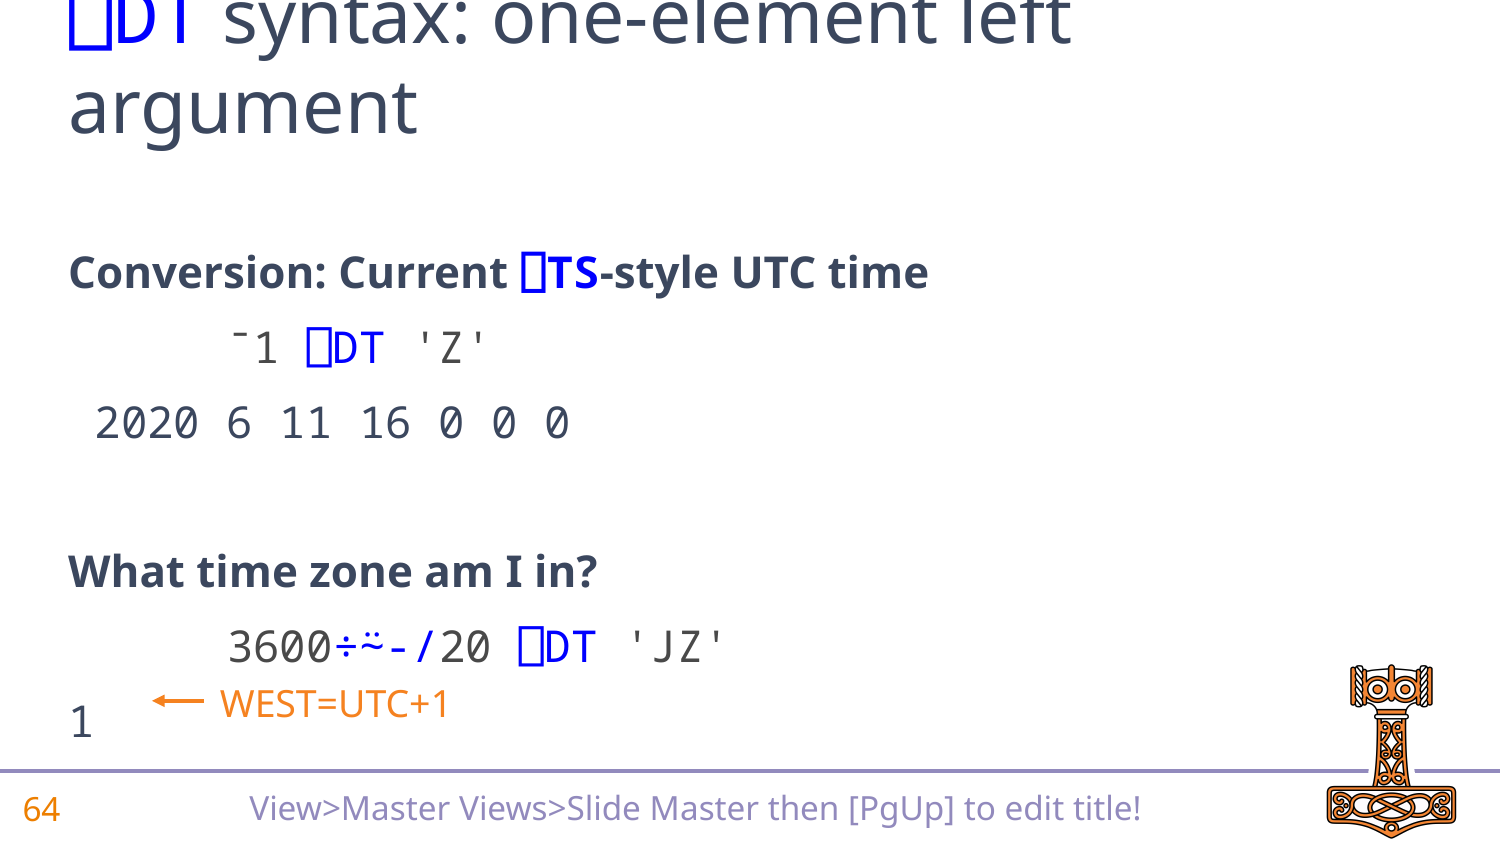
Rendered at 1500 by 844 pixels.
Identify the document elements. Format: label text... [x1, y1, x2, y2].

list Conversion: Current ⎕TS-style UTC time ¯1 ⎕DT 'Z' 2020 6 11 16 0 0 0 What time zone am I in? 3600÷⍨-/20 ⎕DT 'JZ' 1 [53, 237, 1467, 754]
title ⎕DT syntax: one-element left argument [53, 43, 1419, 157]
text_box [151, 672, 469, 734]
picture [1320, 754, 1461, 844]
